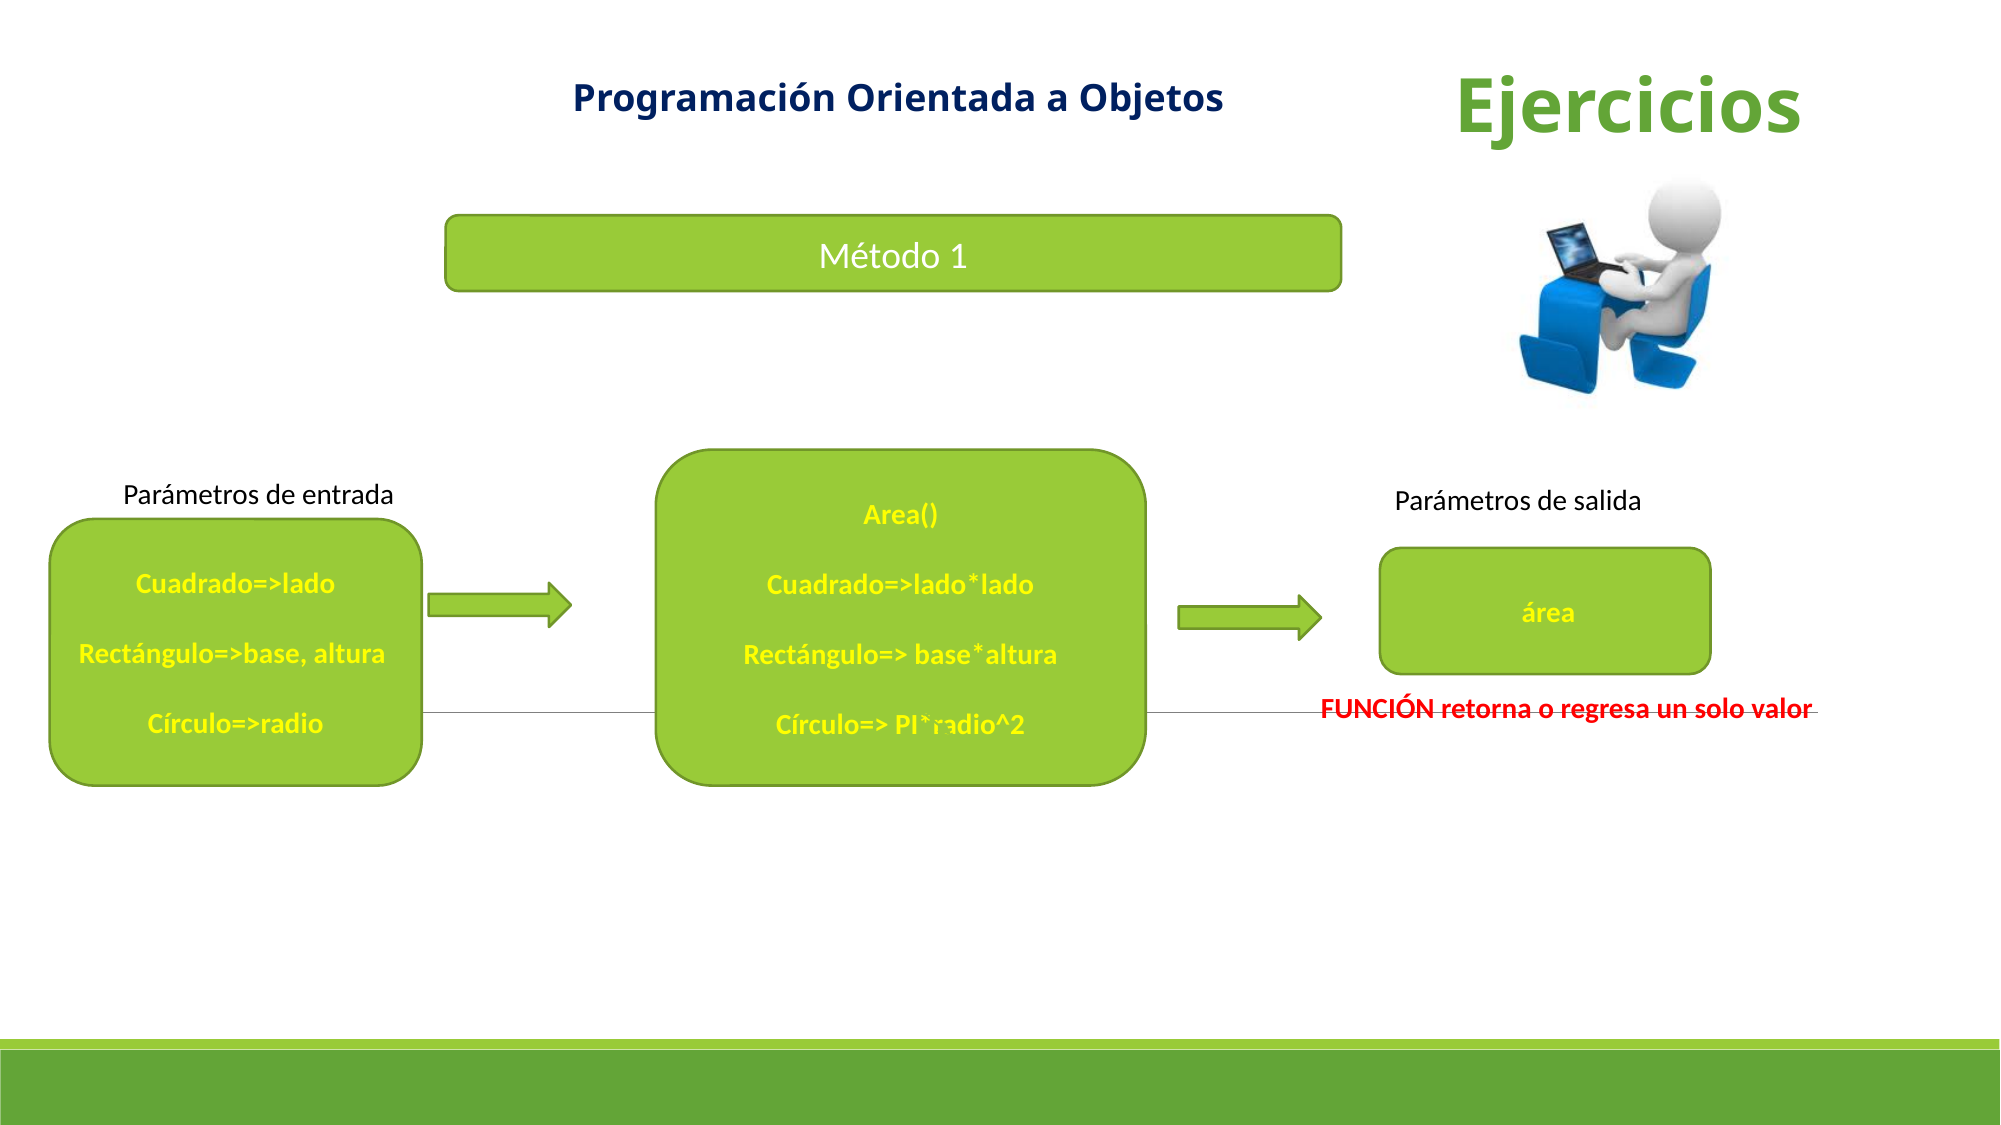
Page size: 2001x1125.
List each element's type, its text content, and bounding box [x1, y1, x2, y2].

text_box Ejercicios [1439, 50, 1911, 156]
text_box área [1378, 546, 1712, 676]
text_box Programación Orientada a Objetos [557, 66, 1397, 126]
text_box Método 1 [444, 213, 1343, 293]
text_box [427, 581, 572, 629]
text_box Cuadrado=>lado Rectángulo=>base, altura Círculo=>radio [48, 517, 424, 787]
text_box FUNCIÓN retorna o regresa un solo valor [1306, 682, 1876, 733]
picture [1482, 162, 1749, 428]
text_box Parámetros de entrada [108, 468, 500, 519]
text_box Area() Cuadrado=>lado*lado Rectángulo=> base*altura Círculo=> PI*radio^2 [654, 448, 1148, 787]
text_box [1177, 594, 1323, 641]
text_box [919, 709, 952, 736]
text_box Parámetros de salida [1379, 474, 1772, 524]
